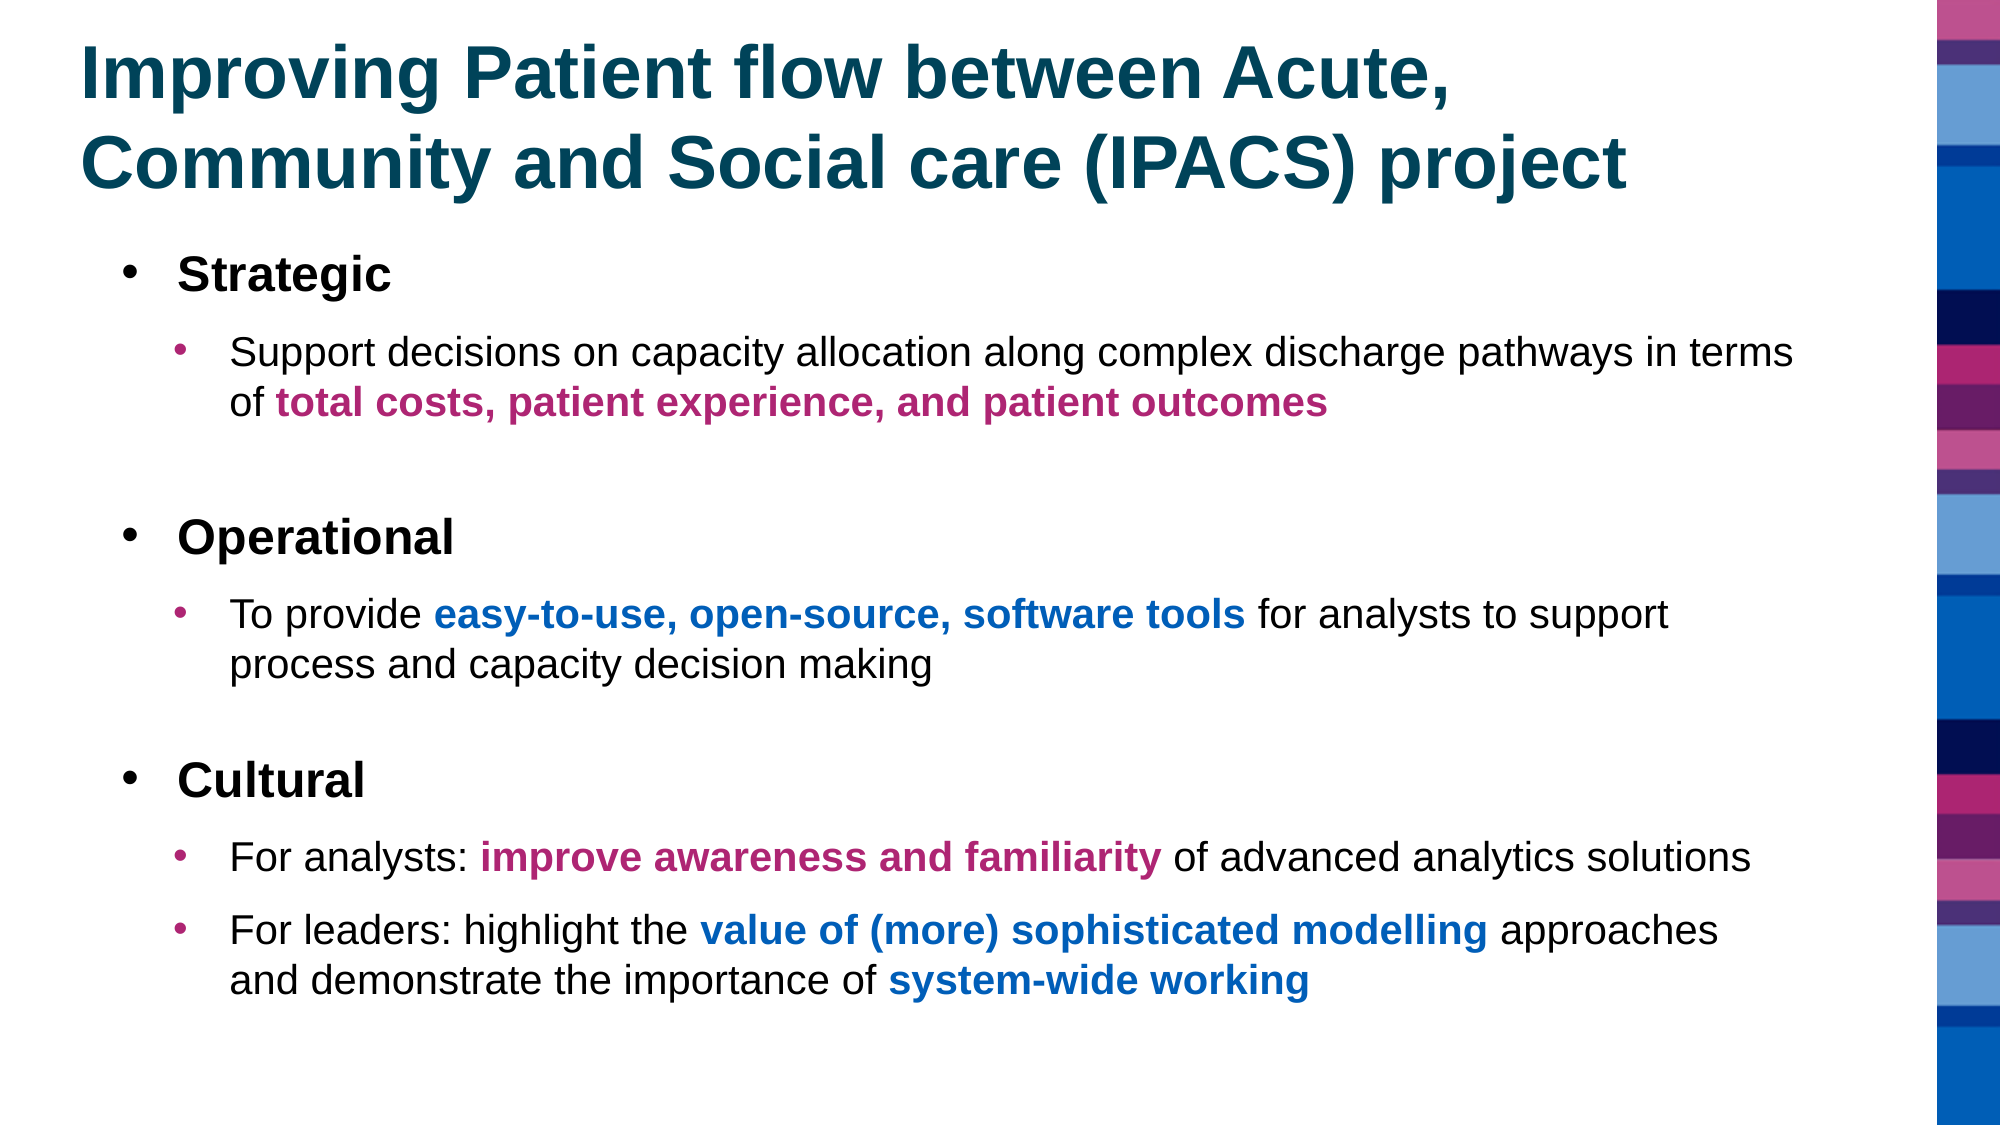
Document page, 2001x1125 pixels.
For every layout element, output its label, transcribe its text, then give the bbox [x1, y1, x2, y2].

title Improving Patient flow between Acute, Community and Social care (IPACS) project [65, 68, 1898, 160]
list Strategic Support decisions on capacity allocation along complex discharge pathways in terms of total costs, patient experience, and patient outcomes Operational To provide easy-to-use, open-source, software tools for analysts to support process and capacity decision making Cultural For analysts: improve awareness and familiarity of advanced analytics solutions For leaders: highlight the value of (more) sophisticated modelling approaches and demonstrate the importance of system-wide working [121, 241, 1799, 1057]
picture [1937, 0, 2000, 1125]
